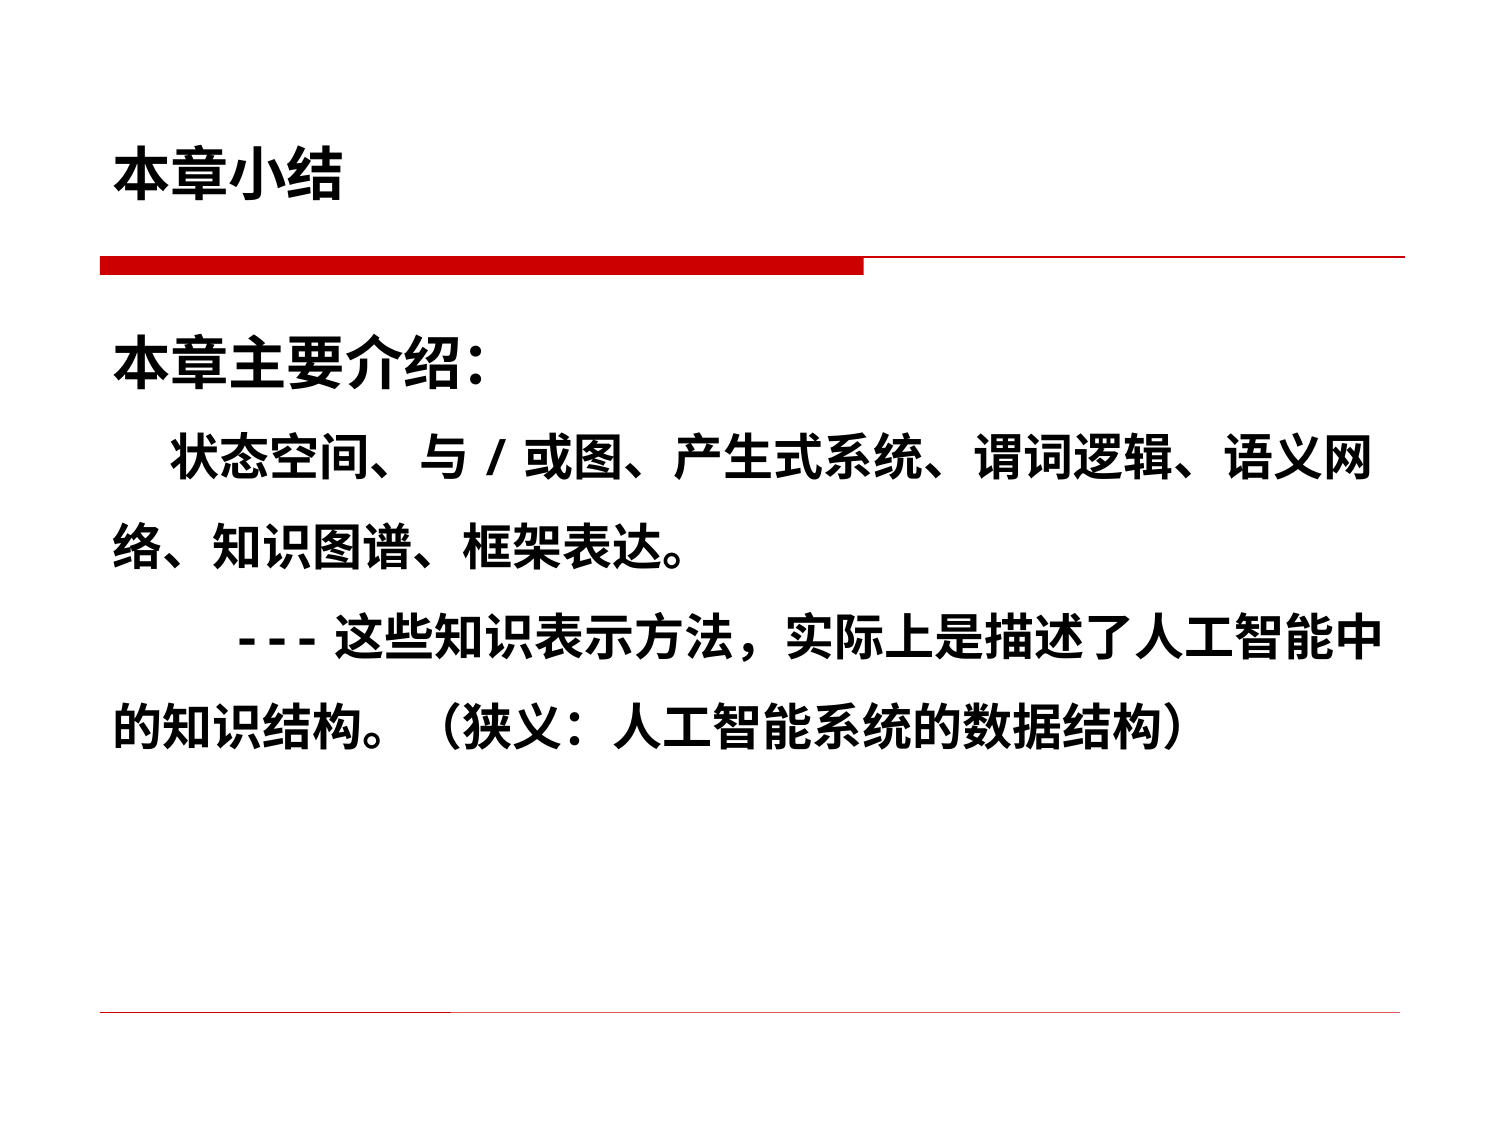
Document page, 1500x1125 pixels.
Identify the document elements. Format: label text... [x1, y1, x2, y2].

text_box 本章主要介绍： 状态空间、与/或图、产生式系统、谓词逻辑、语义网络、知识图谱、框架表达。 ---这些知识表示方法，实际上是描述了人工智能中的知识结构。（狭义：人工智能系统的数据结构） [112, 290, 1412, 756]
text_box 本章小结 [112, 137, 372, 208]
